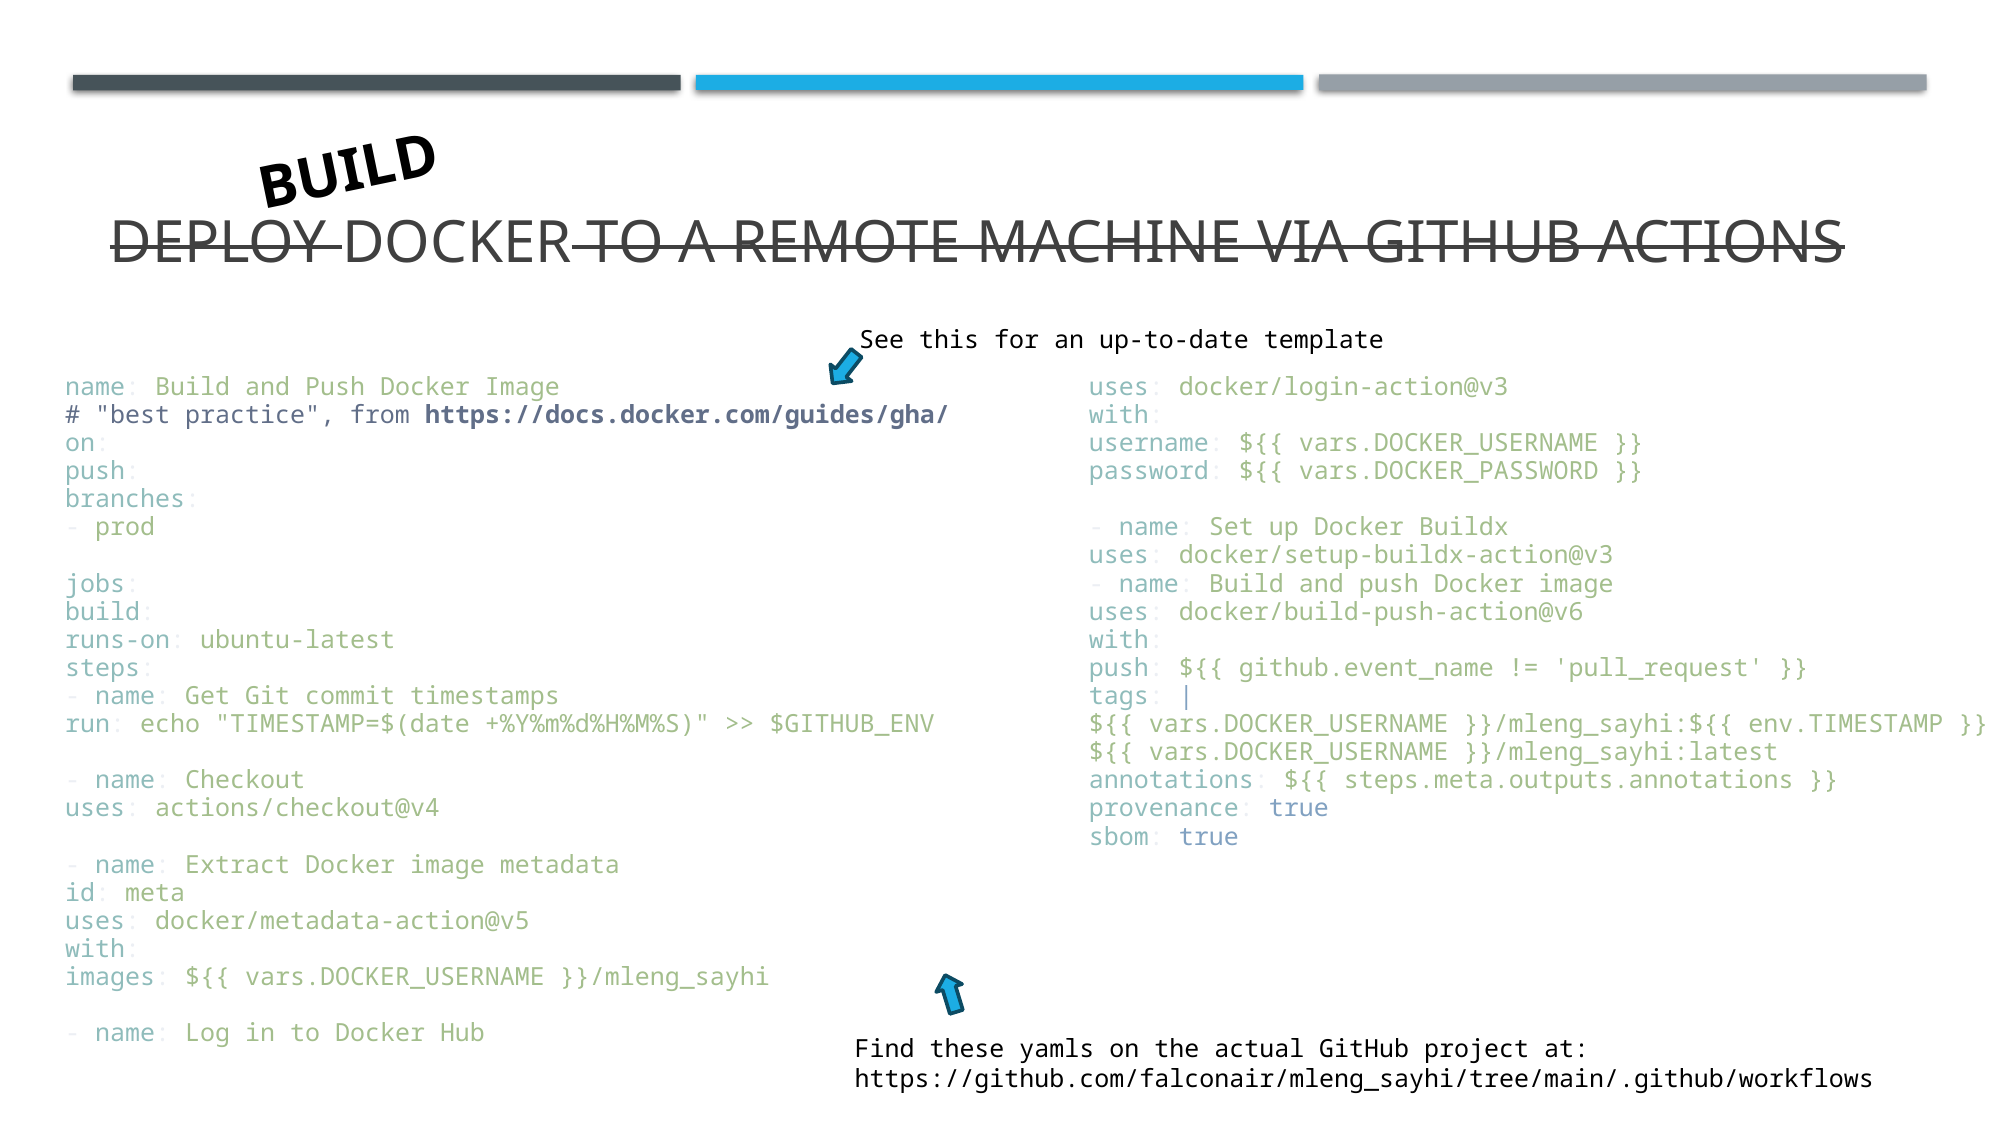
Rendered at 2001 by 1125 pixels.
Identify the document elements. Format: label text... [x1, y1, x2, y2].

text_box BUILD [235, 104, 460, 231]
text_box See this for an up-to-date template [844, 316, 1418, 362]
text_box [828, 347, 864, 386]
title Deploy docker to a remote machine via github actions [94, 119, 1904, 282]
text_box name: Build and Push Docker Image # "best practice", from https://docs.docker.com/guides/gha/ on: push: branches: - prod jobs: build: runs-on: ubuntu-latest steps: - name: Get Git commit timestamps run: echo "TIMESTAMP=$(date +%Y%m%d%H%M%S)" >> $GITHUB_ENV - name: Checkout uses: actions/checkout@v4 - name: Extract Docker image metadata id: meta uses: docker/metadata-action@v5 with: images: ${{ vars.DOCKER_USERNAME }}/mleng_sayhi - name: Log in to Docker Hub uses: docker/login-action@v3 with: username: ${{ vars.DOCKER_USERNAME }} password: ${{ vars.DOCKER_PASSWORD }} - name: Set up Docker Buildx uses: docker/setup-buildx-action@v3 - name: Build and push Docker image uses: docker/build-push-action@v6 with: push: ${{ github.event_name != 'pull_request' }} tags: | ${{ vars.DOCKER_USERNAME }}/mleng_sayhi:${{ env.TIMESTAMP }} ${{ vars.DOCKER_USERNAME }}/mleng_sayhi:latest annotations: ${{ steps.meta.outputs.annotations }} provenance: true sbom: true [50, 364, 2000, 1069]
text_box [934, 973, 965, 1016]
text_box Find these yamls on the actual GitHub project at: https://github.com/falconair/mleng_sayhi/tree/main/.github/workflows [839, 1024, 1904, 1100]
